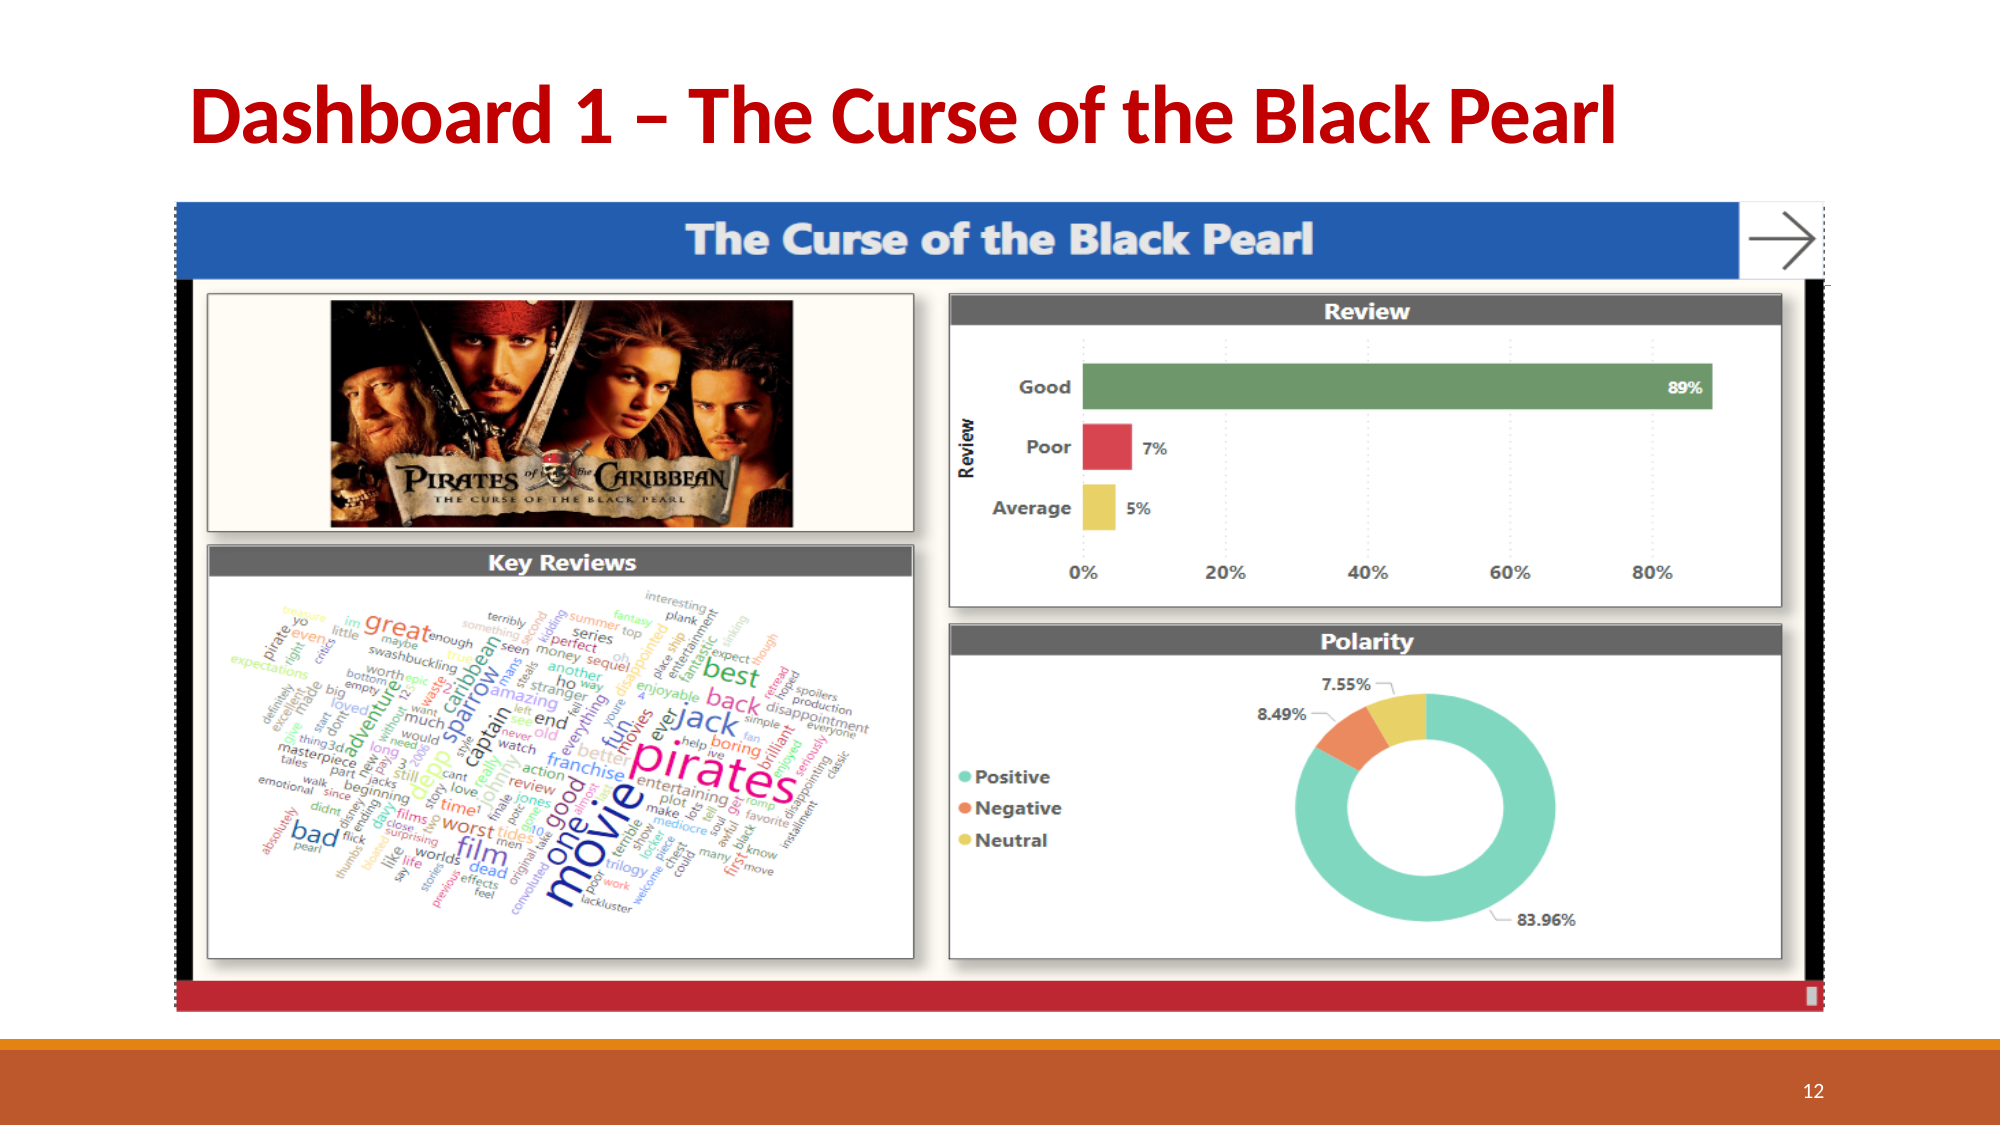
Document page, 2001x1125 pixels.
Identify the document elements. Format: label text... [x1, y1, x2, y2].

title Dashboard 1 – The Curse of the Black Pearl [174, 0, 1825, 168]
slide_number 12 [1624, 1059, 1840, 1120]
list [174, 200, 1826, 1013]
